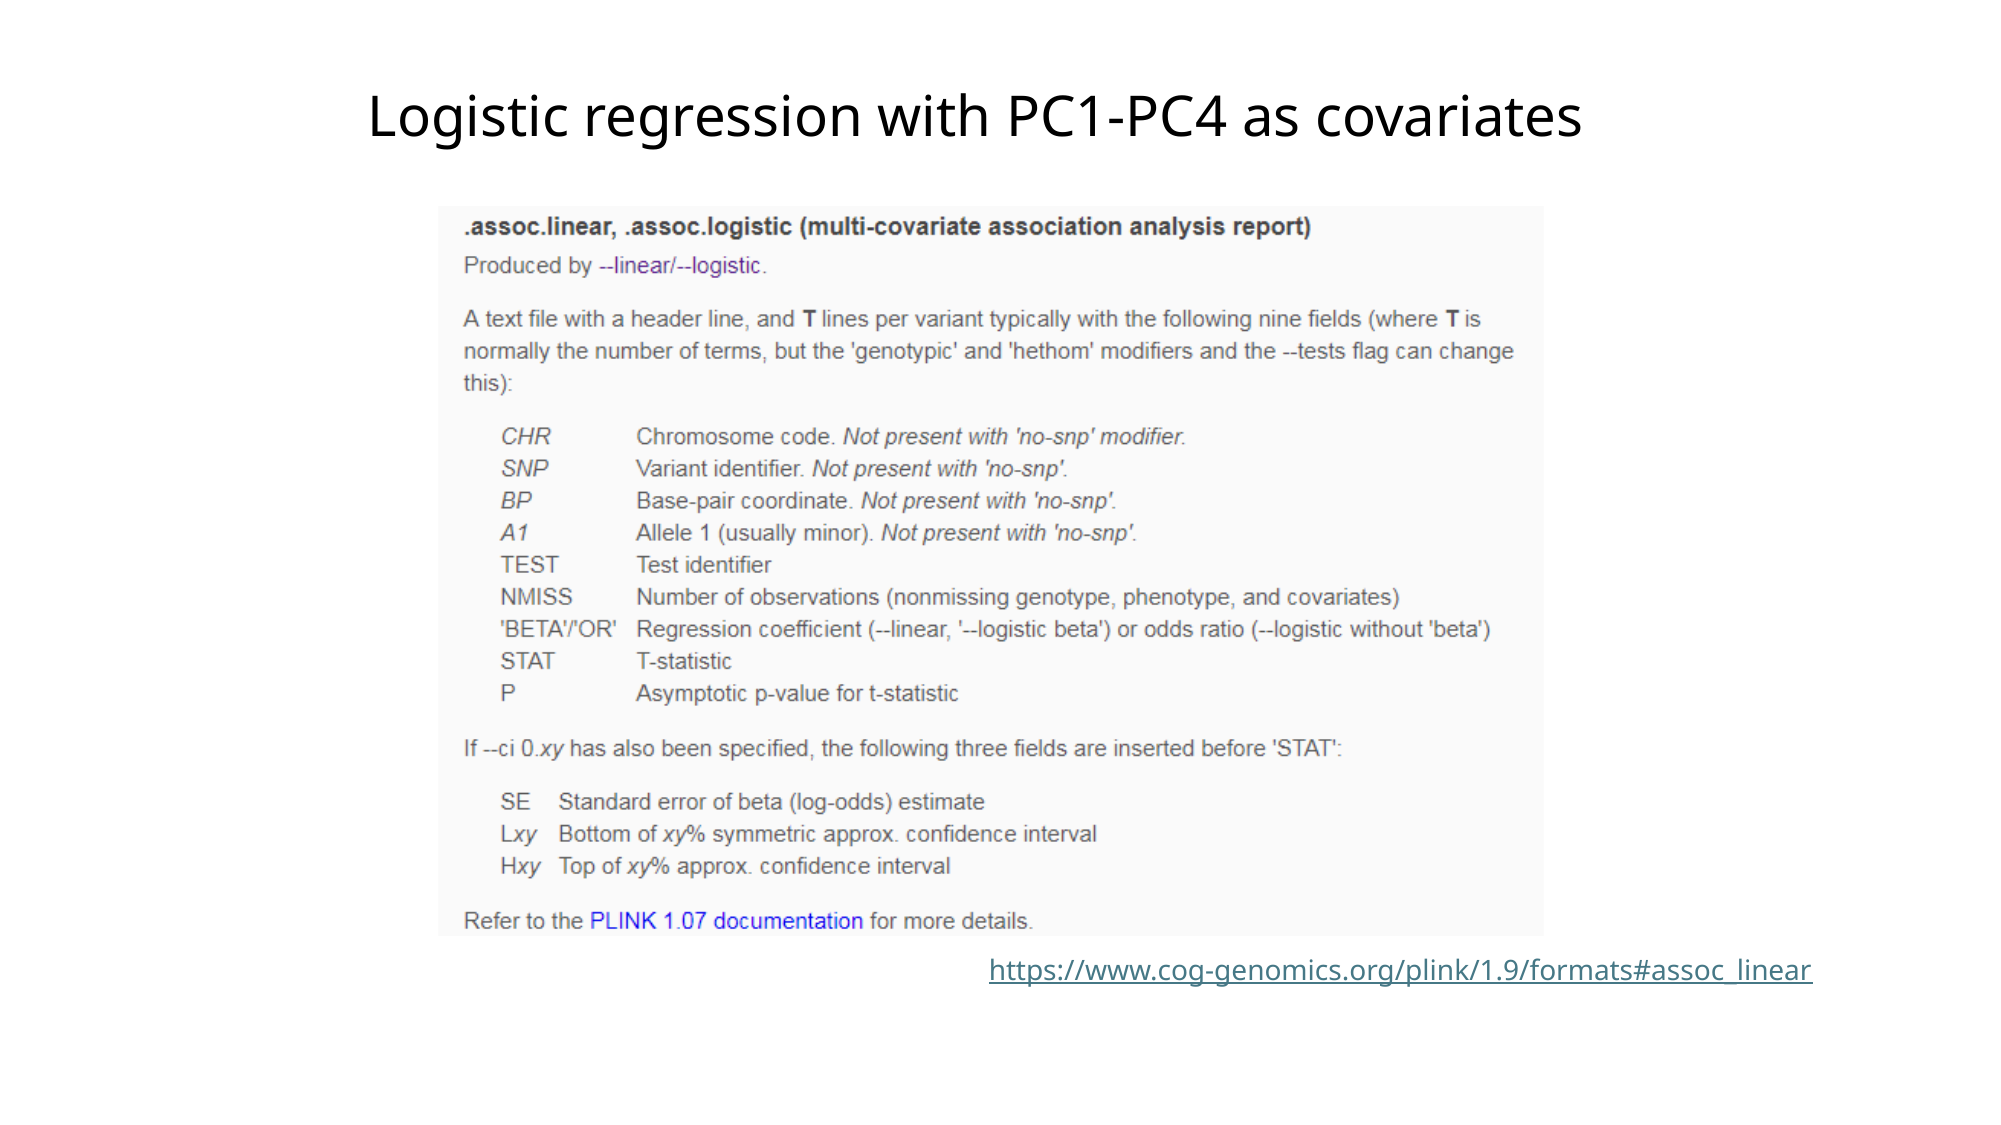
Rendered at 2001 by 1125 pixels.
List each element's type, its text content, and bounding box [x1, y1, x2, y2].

picture [437, 206, 1545, 937]
text_box Logistic regression with PC1-PC4 as covariates [353, 80, 1728, 179]
text_box https://www.cog-genomics.org/plink/1.9/formats#assoc_linear [973, 944, 1828, 1032]
